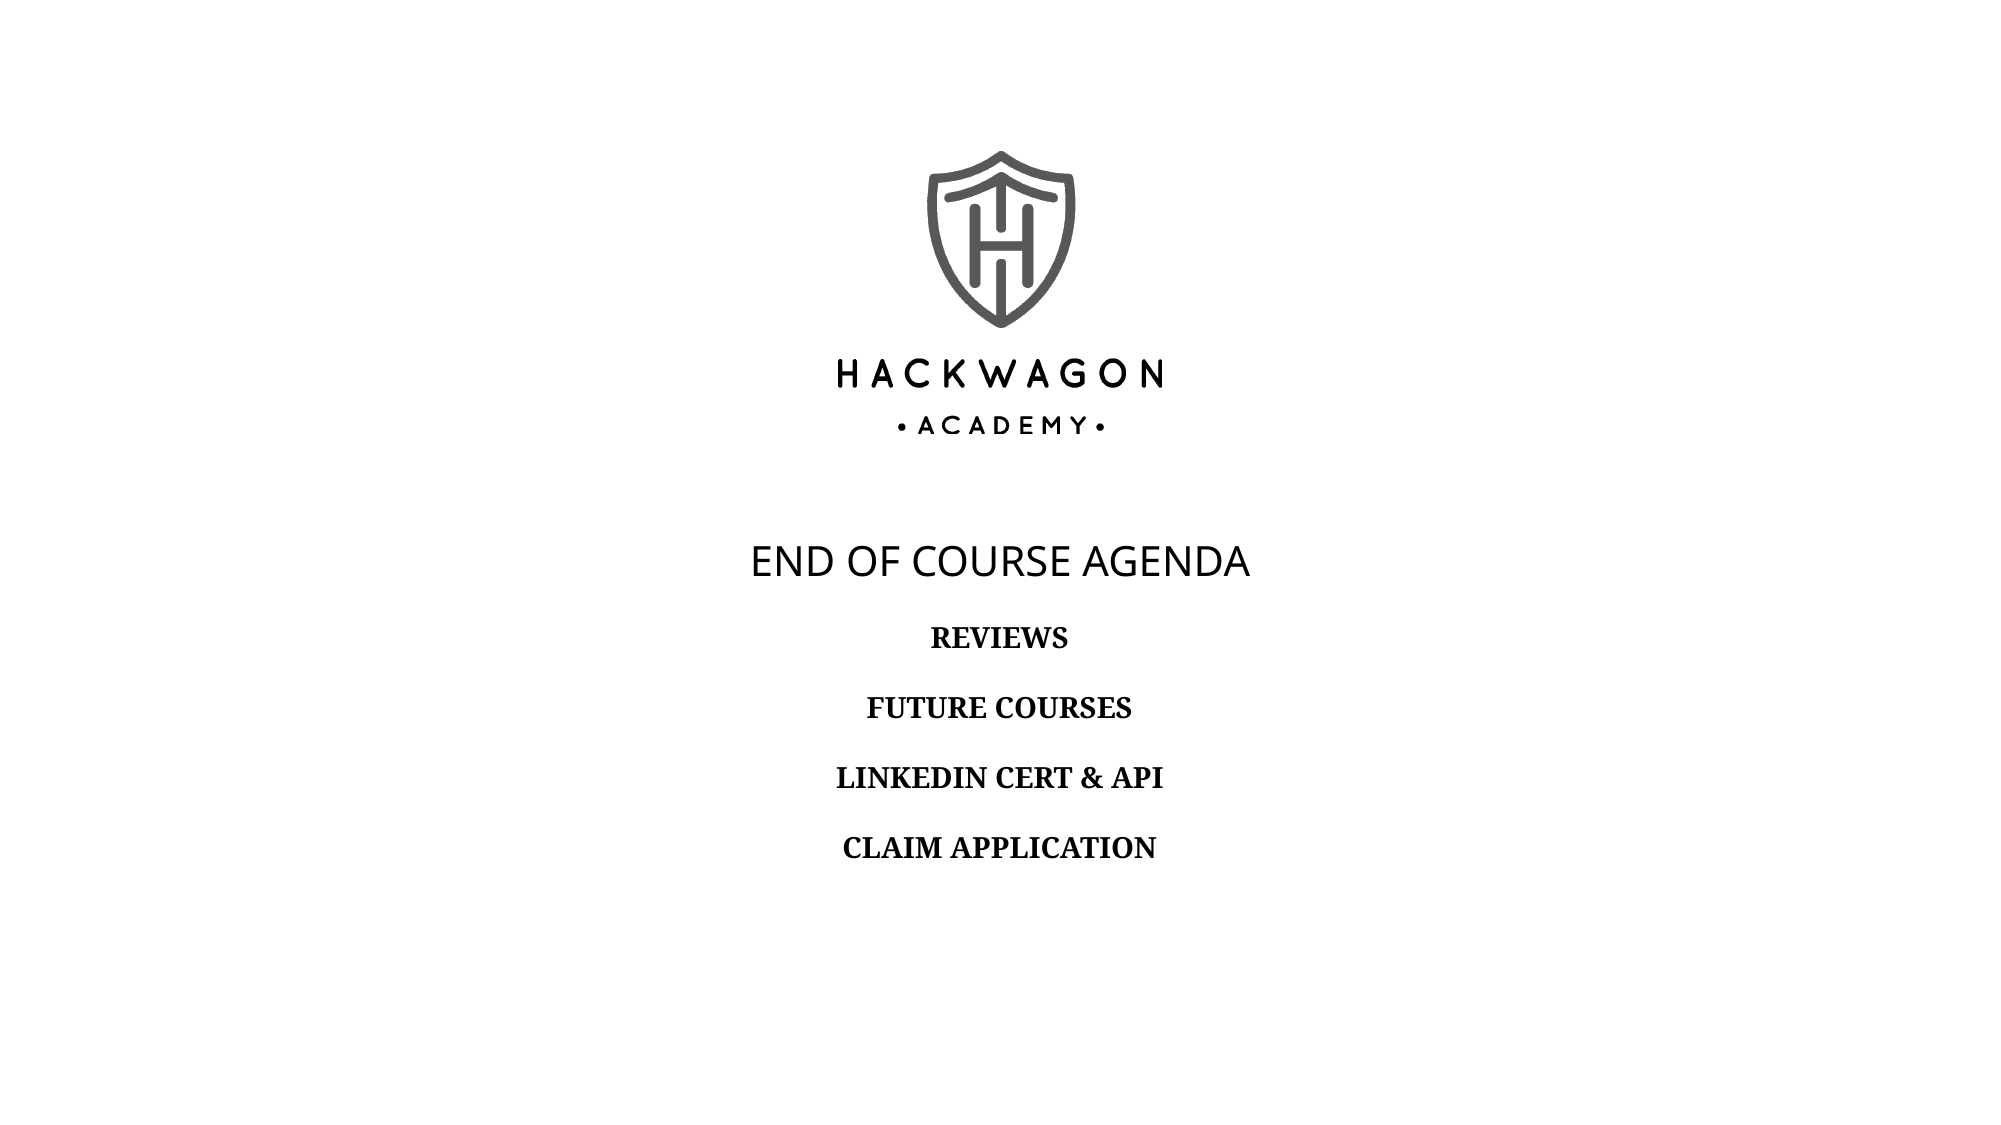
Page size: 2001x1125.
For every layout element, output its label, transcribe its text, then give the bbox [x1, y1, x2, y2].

text_box END OF COURSE AGENDA REVIEWS FUTURE COURSES LINKEDIN CERT & API CLAIM APPLICATION [604, 530, 1396, 869]
picture [837, 150, 1162, 434]
